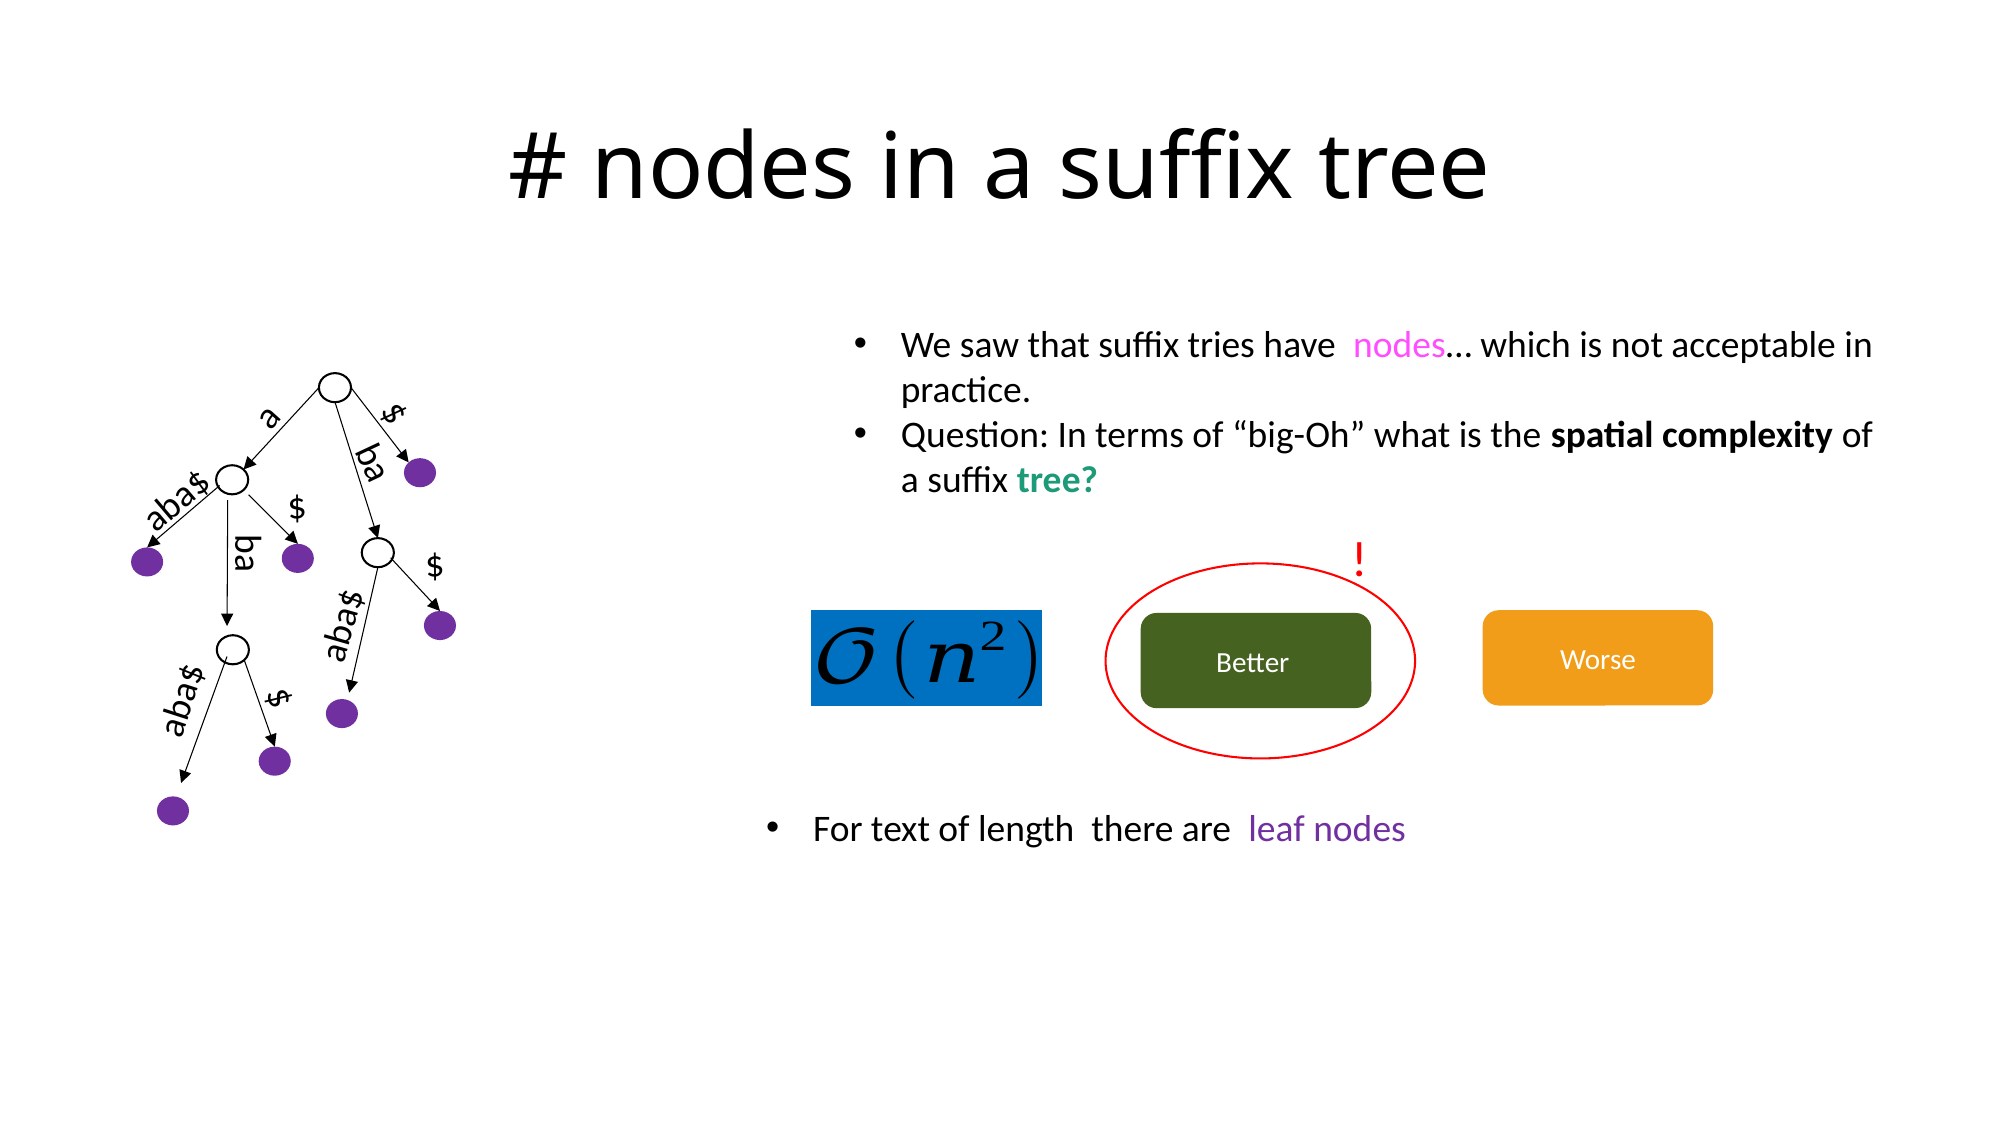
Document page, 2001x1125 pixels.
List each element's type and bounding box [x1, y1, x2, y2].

title [137, 59, 1863, 278]
text_box [1481, 609, 1715, 707]
text_box [115, 367, 474, 783]
text_box [155, 795, 191, 827]
text_box [324, 697, 360, 730]
text_box [1104, 562, 1417, 760]
